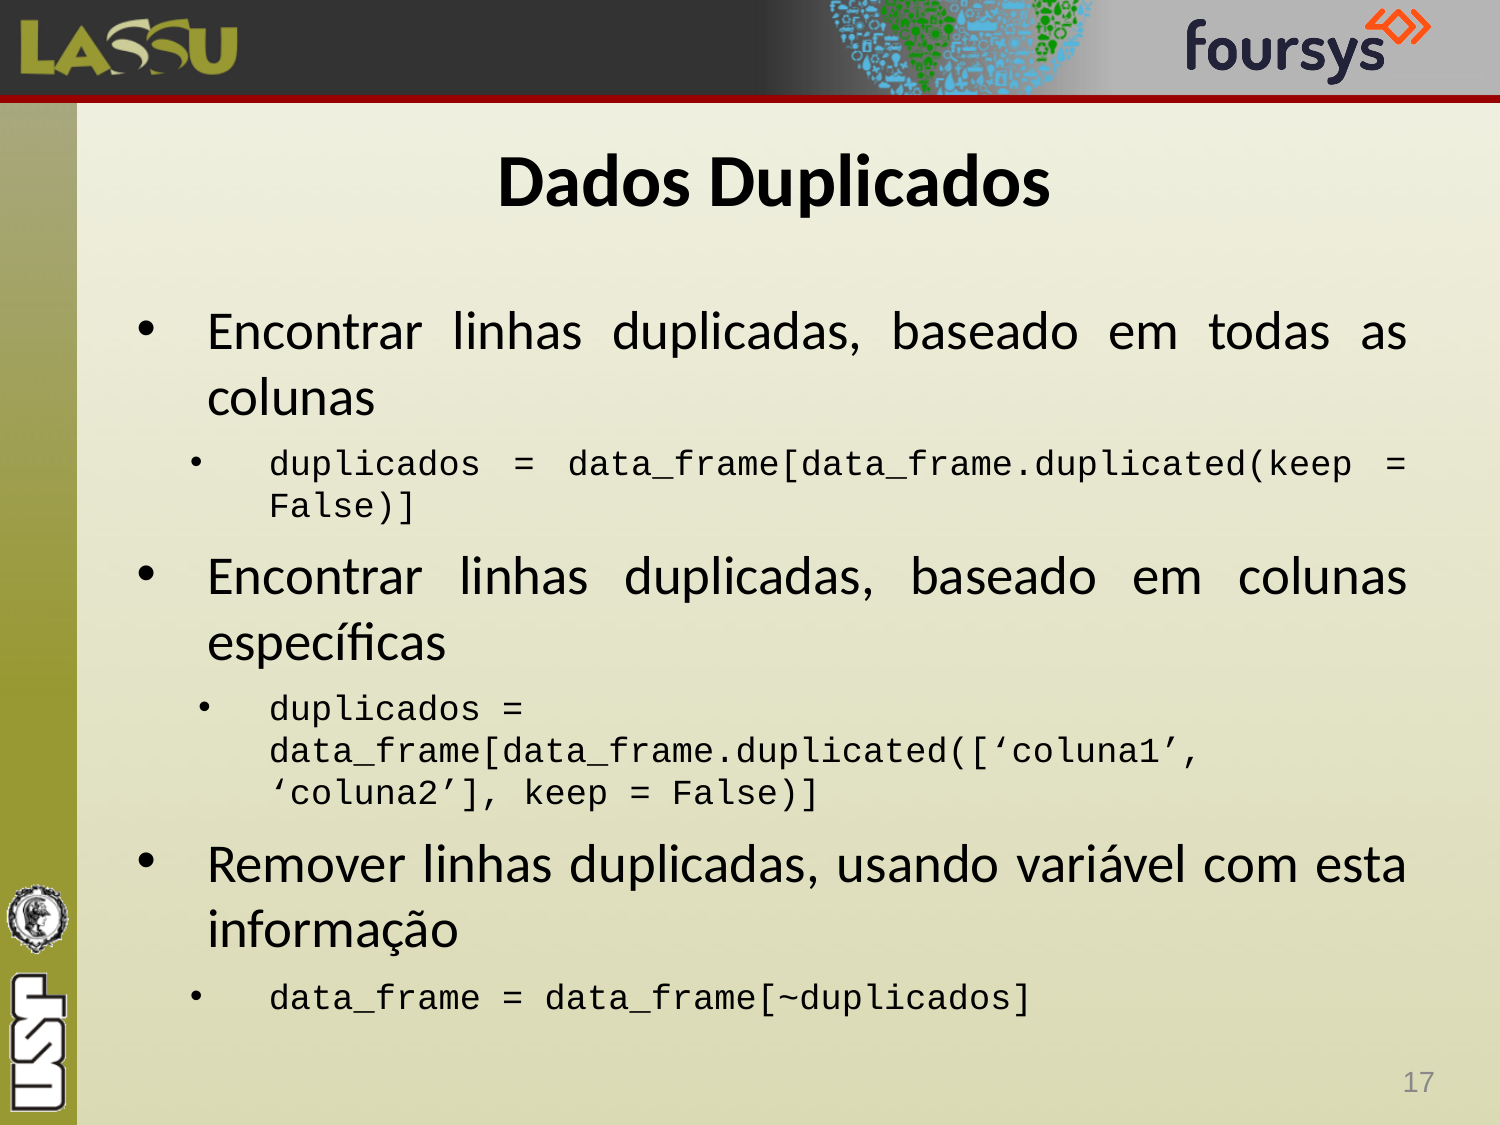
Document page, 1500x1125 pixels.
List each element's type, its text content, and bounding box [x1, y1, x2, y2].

title Dados Duplicados [125, 120, 1425, 233]
list Encontrar linhas duplicadas, baseado em todas as colunas duplicados = data_frame[data_frame.duplicated(keep = False)] Encontrar linhas duplicadas, baseado em colunas específicas duplicados = data_frame[data_frame.duplicated([‘coluna1’, ‘coluna2’], keep = False)] Remover linhas duplicadas, usando variável com esta informação data_frame = data_frame[~duplicados] [121, 287, 1423, 1027]
slide_number 17 [1099, 1055, 1451, 1106]
picture [0, 0, 1500, 1125]
